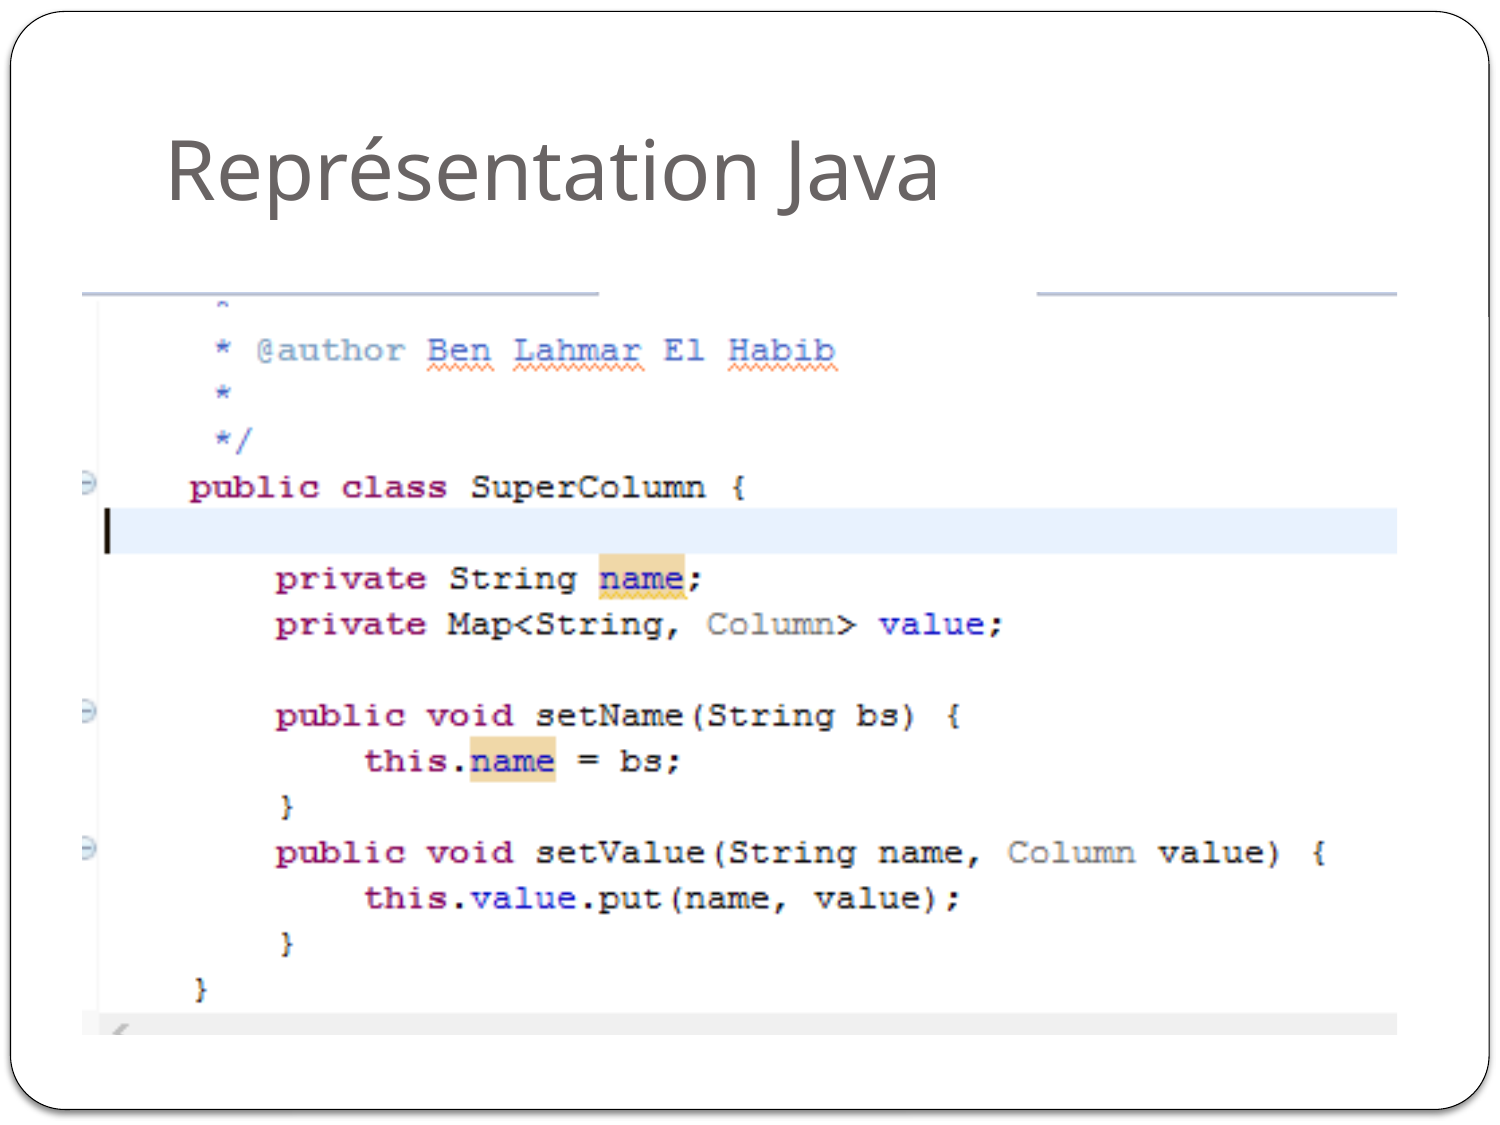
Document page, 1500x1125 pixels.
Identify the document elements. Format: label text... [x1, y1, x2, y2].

title Représentation Java [150, 45, 1425, 233]
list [81, 292, 1398, 1036]
